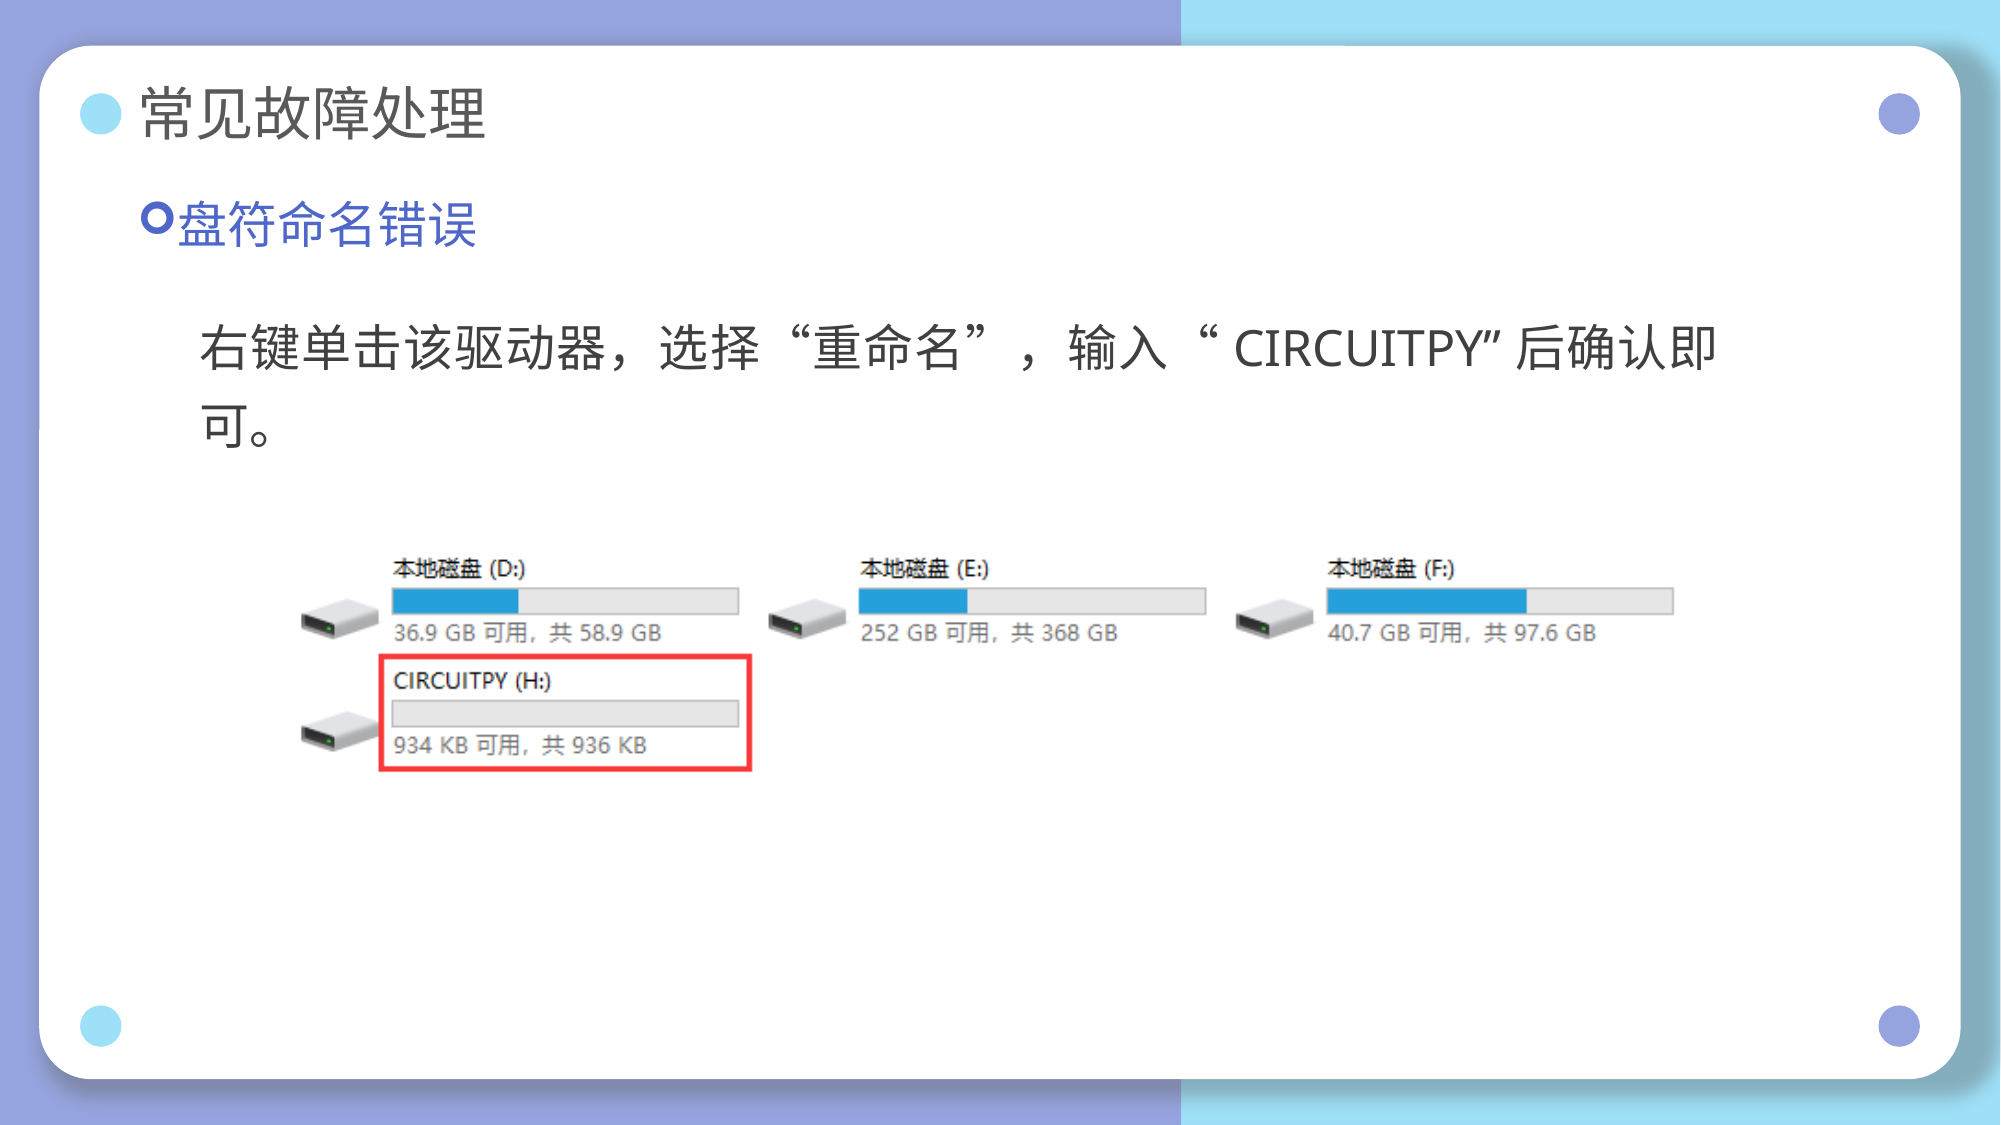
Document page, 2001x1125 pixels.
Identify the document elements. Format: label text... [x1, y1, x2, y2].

text_box 右键单击该驱动器，选择“重命名”，输入“CIRCUITPY”后确认即可。 [184, 291, 1733, 462]
title 常见故障处理 [137, 77, 976, 157]
list 盘符命名错误 [137, 185, 976, 262]
picture [287, 538, 1713, 798]
